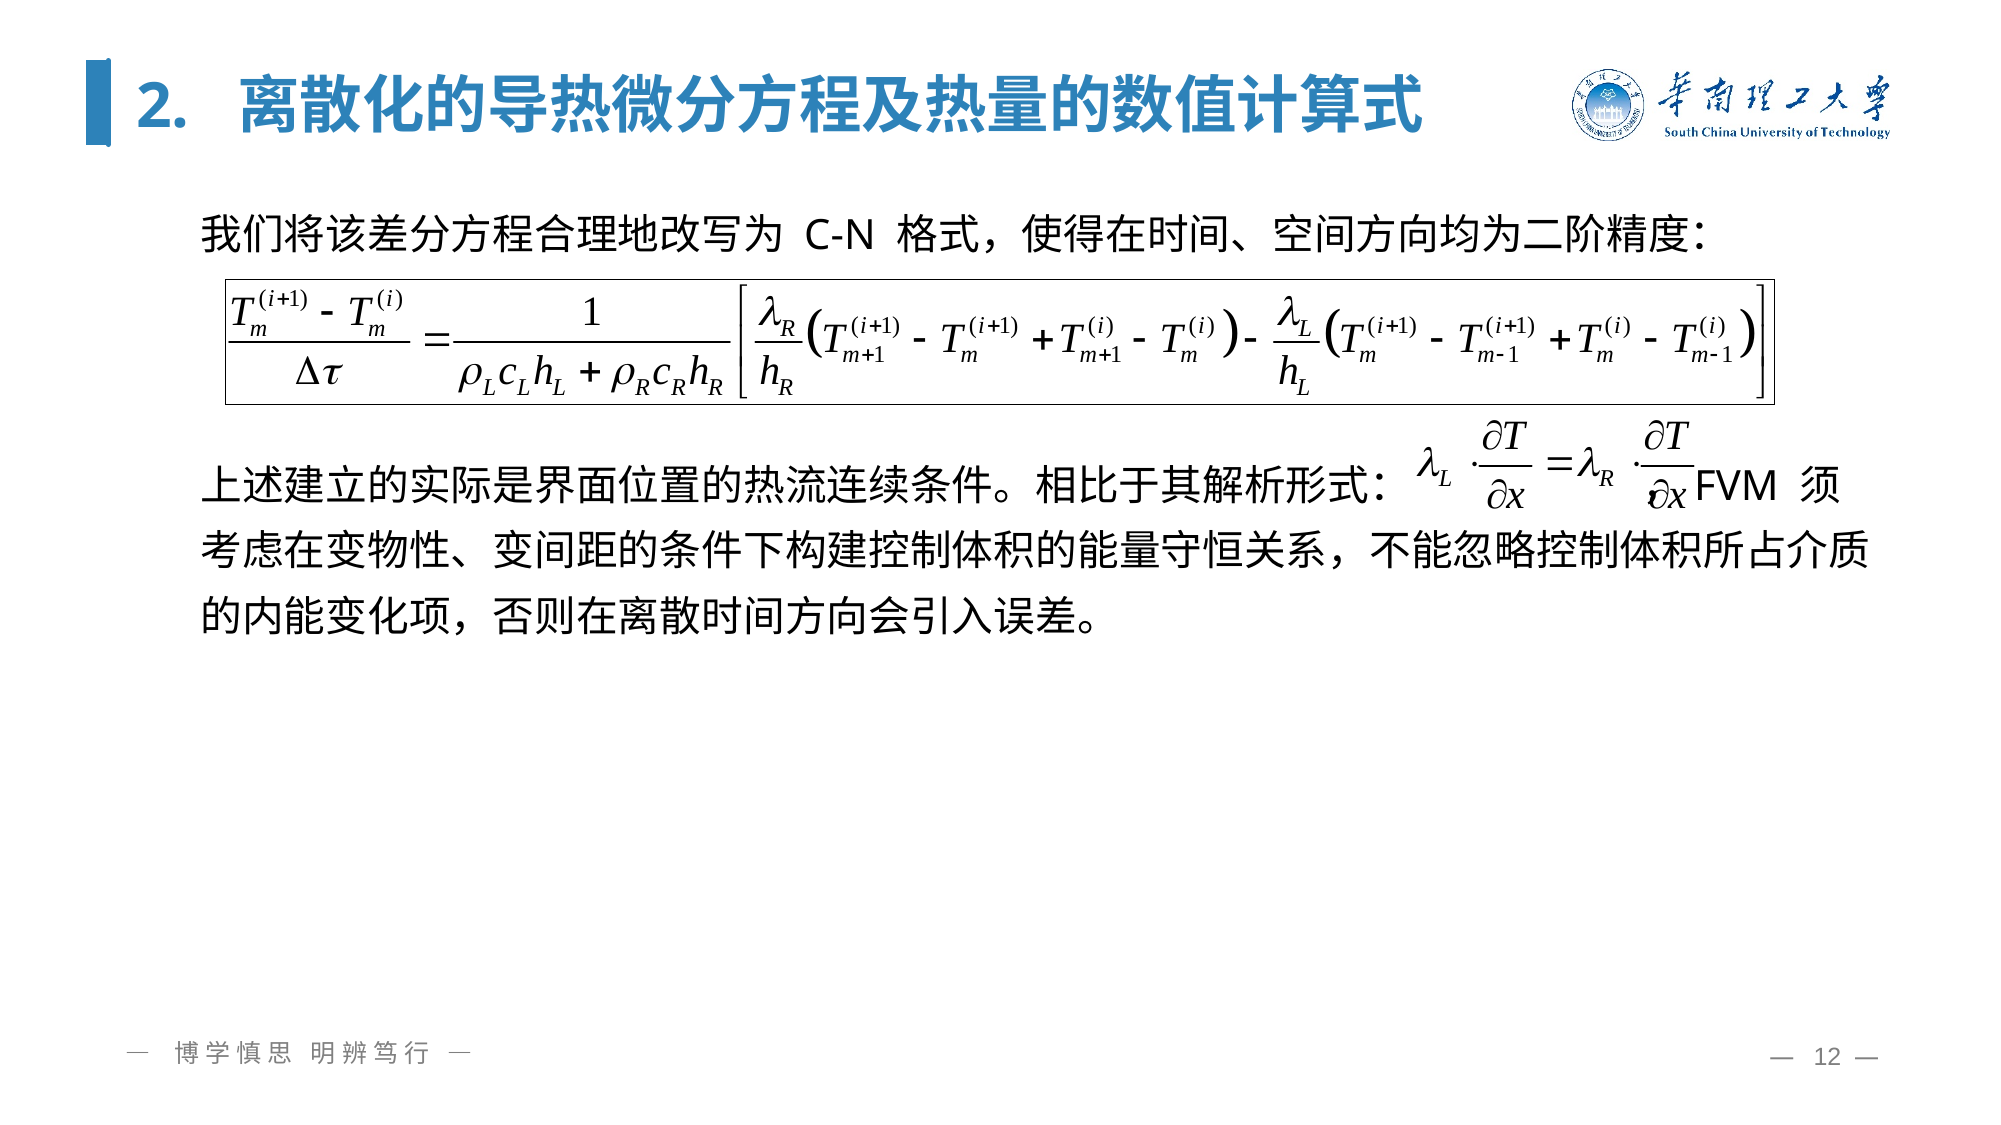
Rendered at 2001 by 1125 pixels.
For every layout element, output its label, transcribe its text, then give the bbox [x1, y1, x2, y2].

picture [1572, 69, 1890, 141]
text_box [1412, 411, 1699, 516]
footer — 博学慎思 明辨笃行 — [110, 1022, 786, 1083]
slide_number — 12 — [1731, 1027, 1918, 1083]
list 我们将该差分方程合理地改写为 C-N 格式，使得在时间、空间方向均为二阶精度： 上述建立的实际是界面位置的热流连续条件。相比于其解析形式： ，FVM 须考虑在变物性、变间距的条件下构建控制体积的能量守恒关系，不能忽略控制体积所占介质的内能变化项，否则在离散时间方向会引入误差。 [110, 185, 1890, 1007]
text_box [224, 279, 1775, 405]
title 2. 离散化的导热微分方程及热量的数值计算式 [136, 60, 1544, 145]
